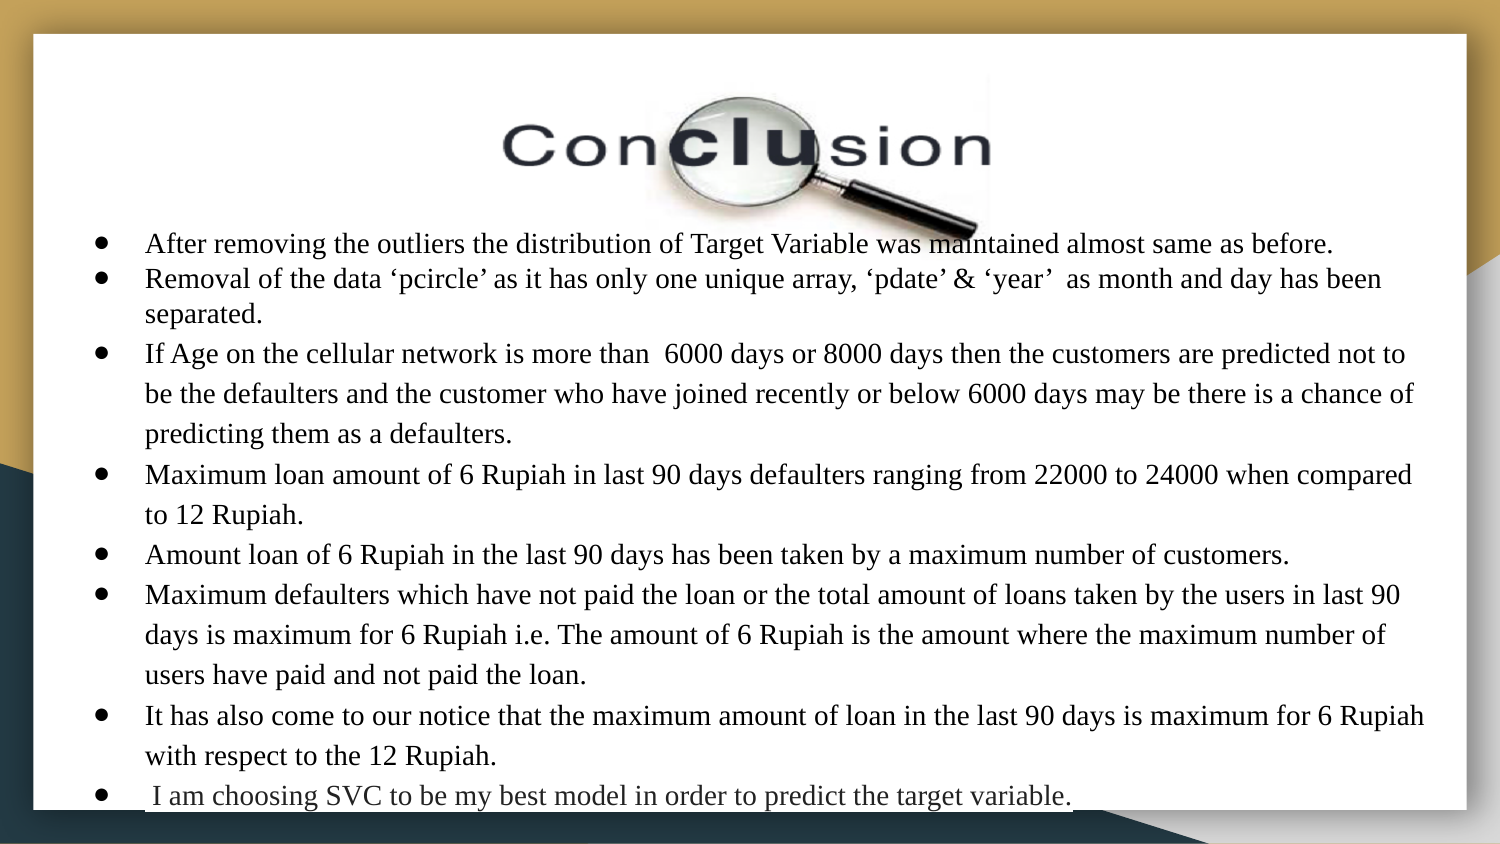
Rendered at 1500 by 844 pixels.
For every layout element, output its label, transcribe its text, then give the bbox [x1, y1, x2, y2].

text_box After removing the outliers the distribution of Target Variable was maintained almost same as before. Removal of the data ‘pcircle’ as it has only one unique array, ‘pdate’ & ‘year’ as month and day has been separated. If Age on the cellular network is more than 6000 days or 8000 days then the customers are predicted not to be the defaulters and the customer who have joined recently or below 6000 days may be there is a chance of predicting them as a defaulters. Maximum loan amount of 6 Rupiah in last 90 days defaulters ranging from 22000 to 24000 when compared to 12 Rupiah. Amount loan of 6 Rupiah in the last 90 days has been taken by a maximum number of customers. Maximum defaulters which have not paid the loan or the total amount of loans taken by the users in last 90 days is maximum for 6 Rupiah i.e. The amount of 6 Rupiah is the amount where the maximum number of users have paid and not paid the loan. It has also come to our notice that the maximum amount of loan in the last 90 days is maximum for 6 Rupiah with respect to the 12 Rupiah. I am choosing SVC to be my best model in order to predict the target variable. [54, 209, 1445, 762]
picture [486, 34, 1014, 266]
